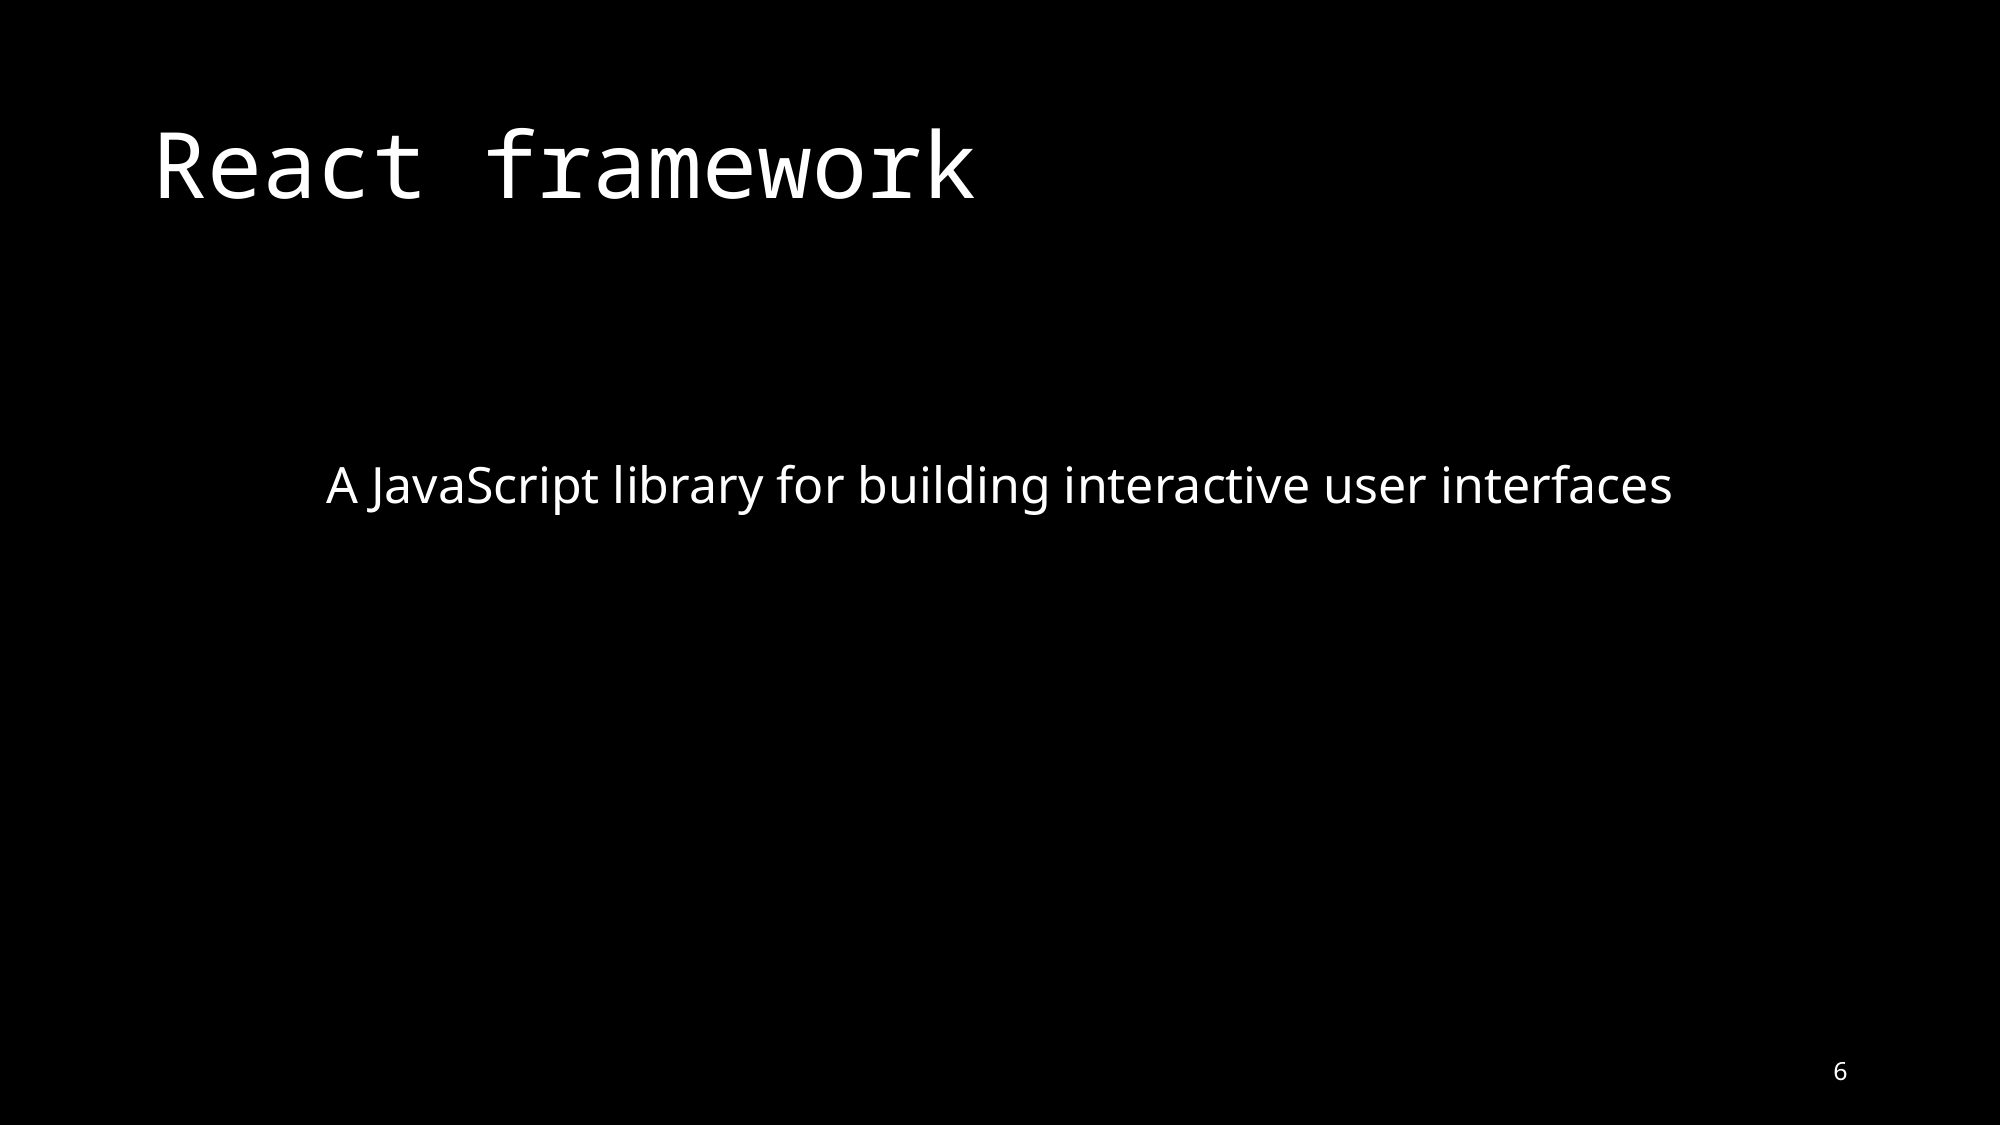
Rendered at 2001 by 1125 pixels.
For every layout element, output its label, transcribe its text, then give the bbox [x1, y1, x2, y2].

title React framework [137, 59, 1863, 278]
list A JavaScript library for building interactive user interfaces [137, 453, 1863, 533]
slide_number 6 [1412, 1042, 1863, 1103]
